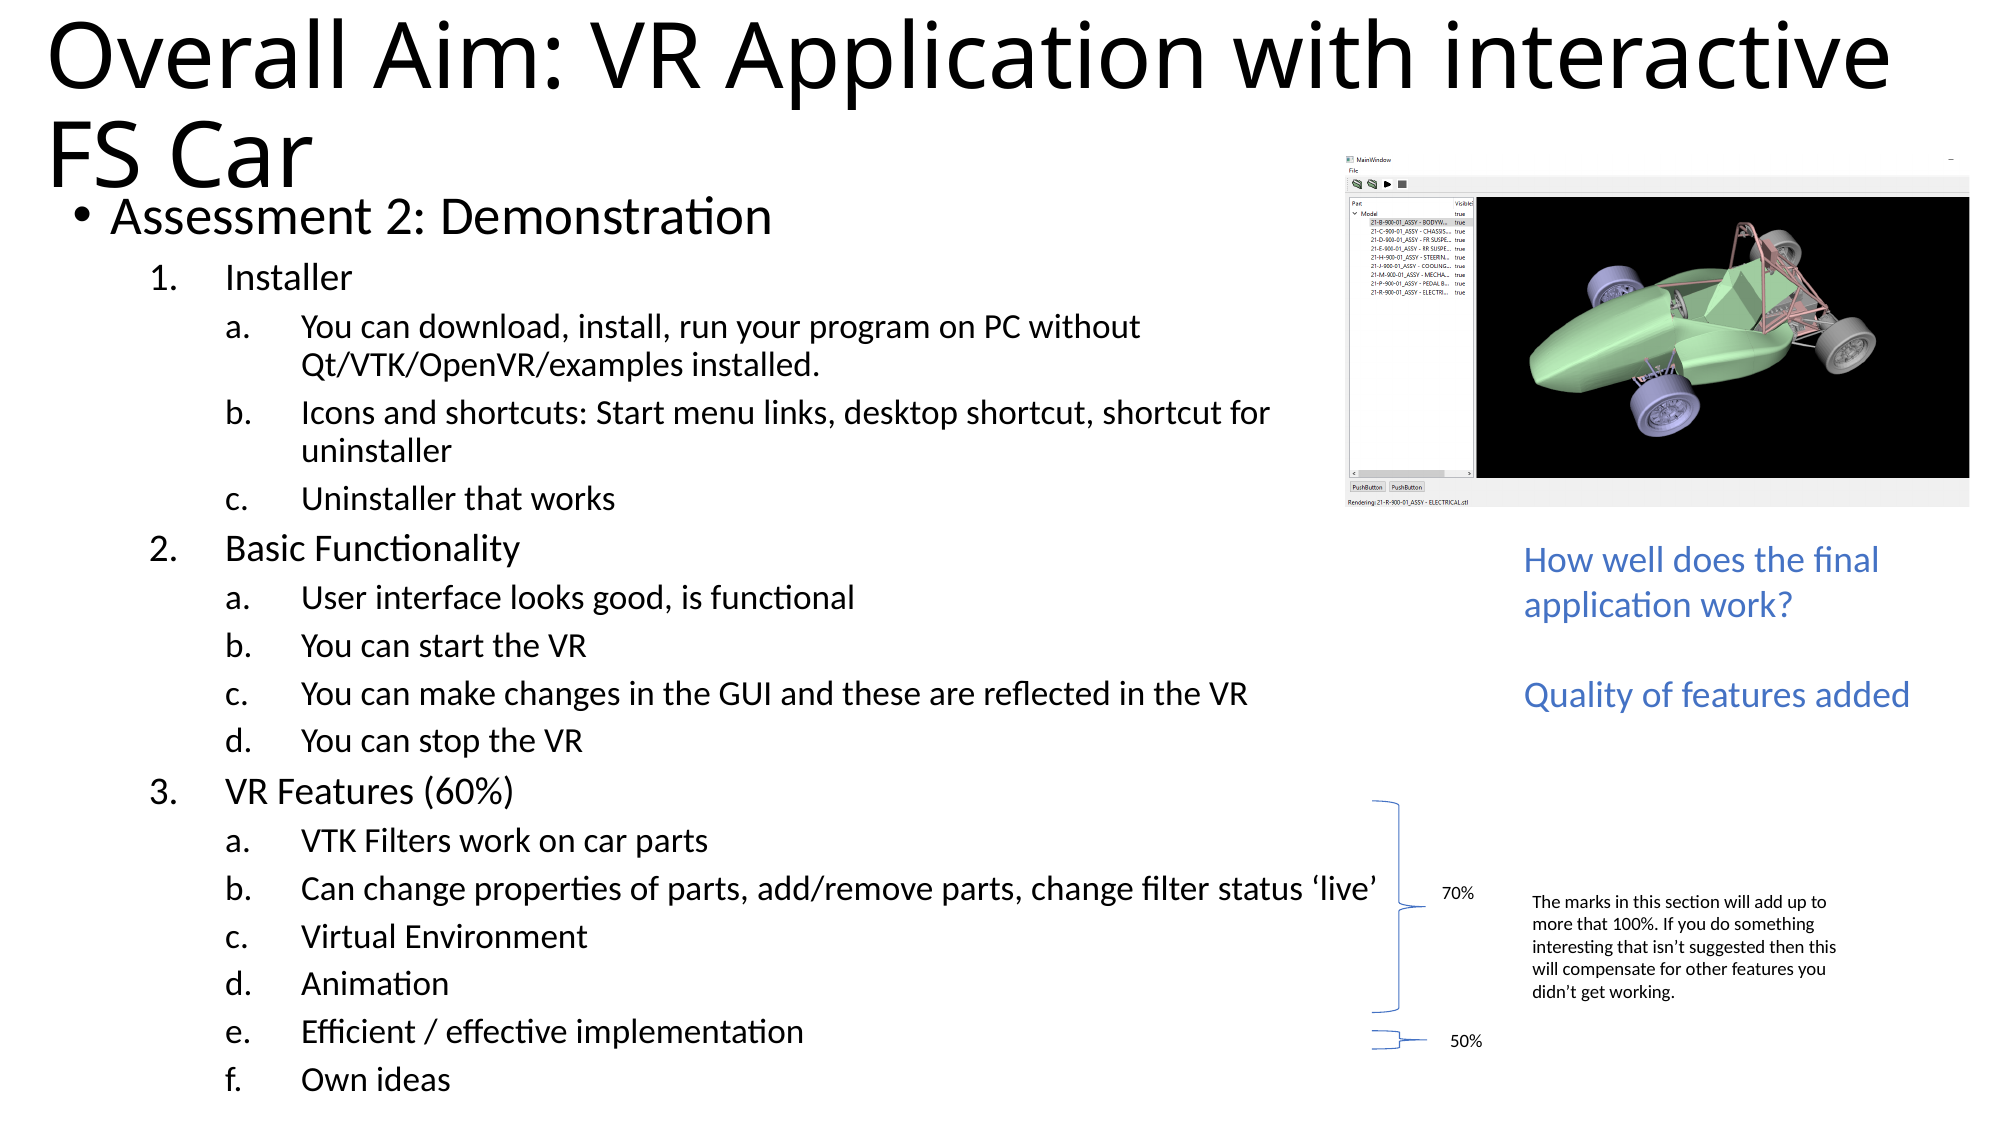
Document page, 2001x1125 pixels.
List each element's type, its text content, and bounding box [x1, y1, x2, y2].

text_box [1371, 1030, 1428, 1050]
text_box [1371, 800, 1426, 1014]
list Assessment 2: Demonstration Installer You can download, install, run your program on PC without Qt/VTK/OpenVR/examples installed. Icons and shortcuts: Start menu links, desktop shortcut, shortcut for uninstaller Uninstaller that works Basic Functionality User interface looks good, is functional You can start the VR You can make changes in the GUI and these are reflected in the VR You can stop the VR VR Features (60%) VTK Filters work on car parts Can change properties of parts, add/remove parts, change filter status ‘live’ Virtual Environment Animation Efficient / effective implementation Own ideas [57, 180, 1426, 1115]
title Overall Aim: VR Application with interactive FS Car [30, 0, 2000, 218]
picture [1337, 152, 1970, 516]
text_box 70% [1427, 873, 1594, 911]
text_box 50% [1435, 1020, 1603, 1059]
text_box The marks in this section will add up to more that 100%. If you do something interesting that isn’t suggested then this will compensate for other features you didn’t get working. [1517, 882, 1878, 1010]
text_box How well does the final application work? Quality of features added [1509, 527, 1977, 812]
